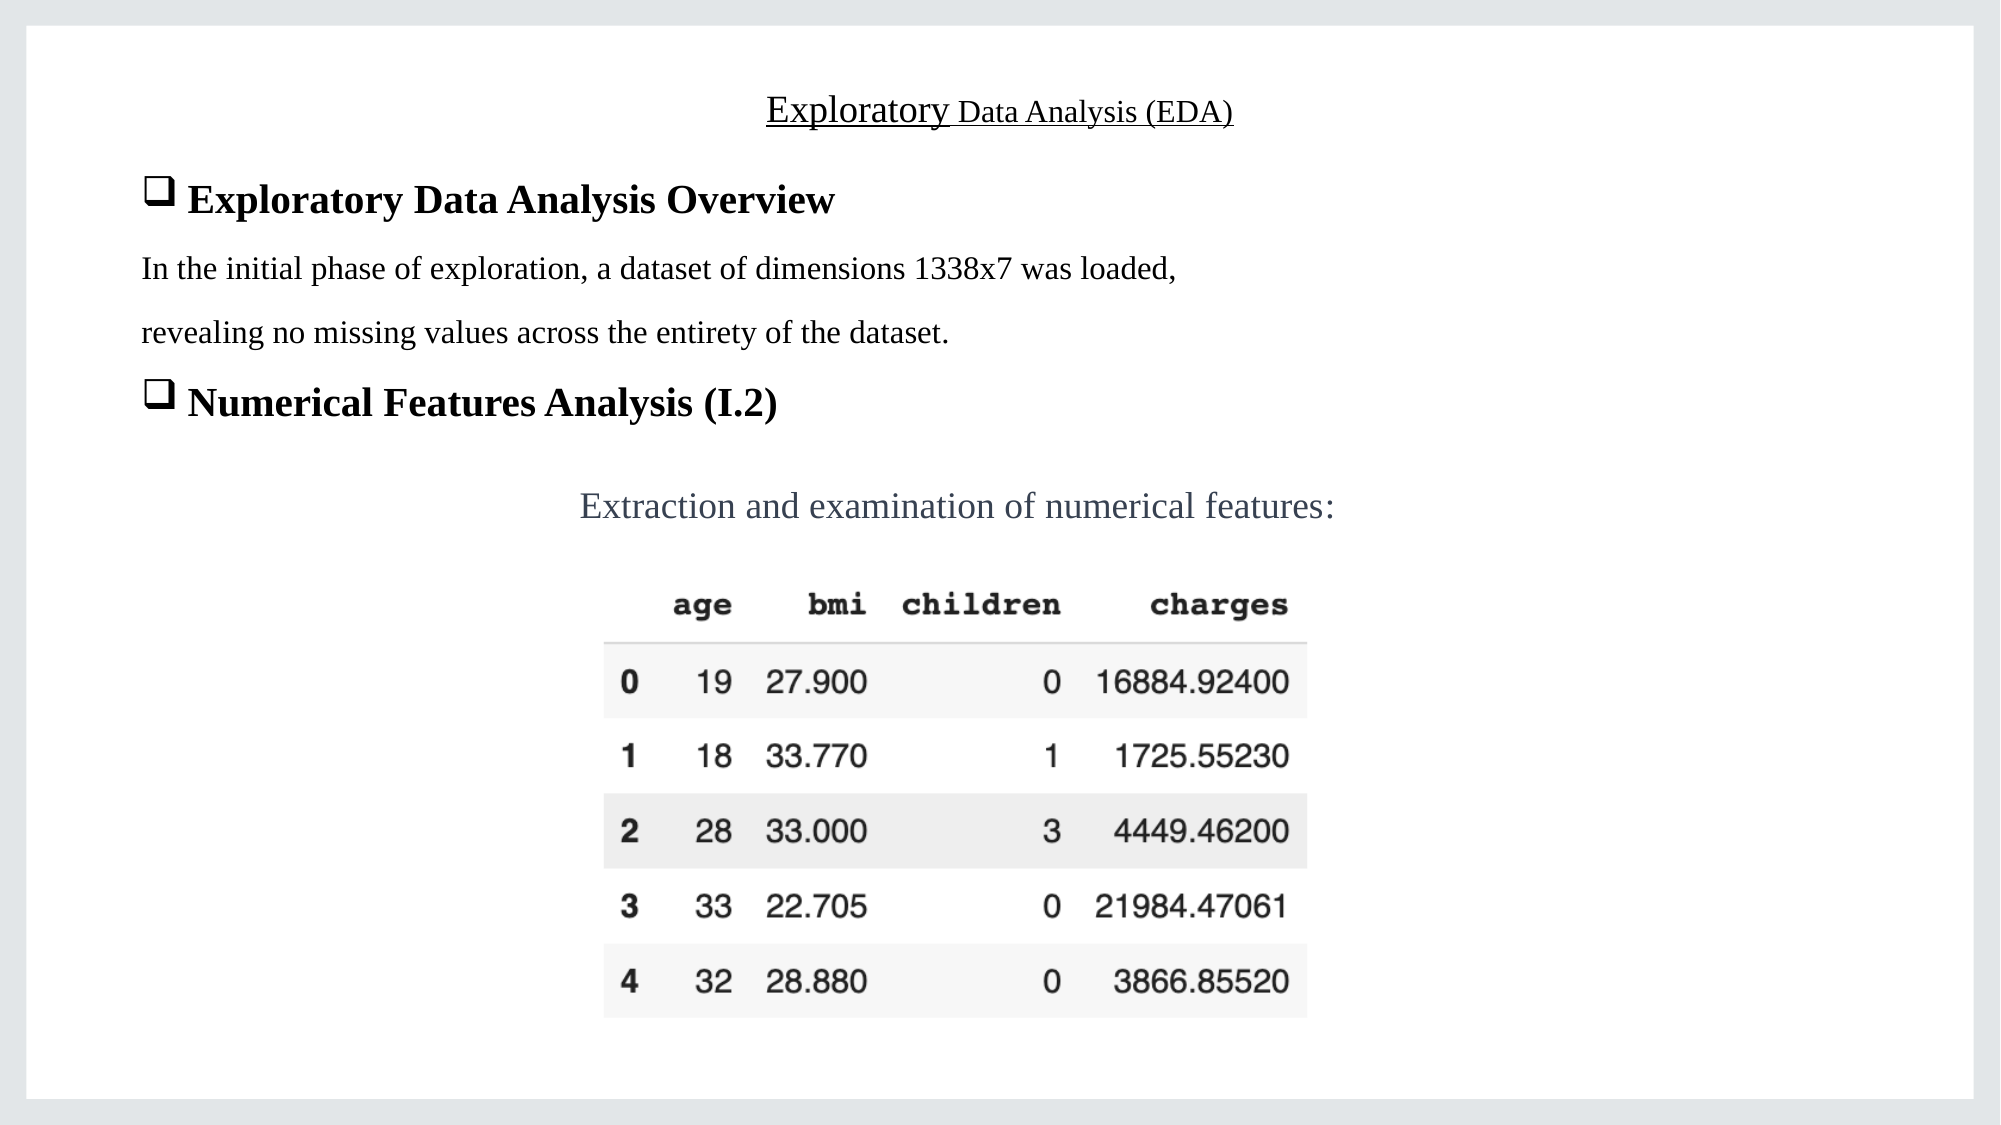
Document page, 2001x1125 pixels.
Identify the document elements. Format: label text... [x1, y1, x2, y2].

picture [592, 562, 1324, 1044]
list Exploratory Data Analysis Overview In the initial phase of exploration, a dataset of dimensions 1338x7 was loaded, revealing no missing values across the entirety of the dataset. Numerical Features Analysis (I.2) [126, 159, 1789, 435]
title Exploratory Data Analysis (EDA) [168, 71, 1832, 138]
text_box Extraction and examination of numerical features: [564, 474, 1351, 534]
